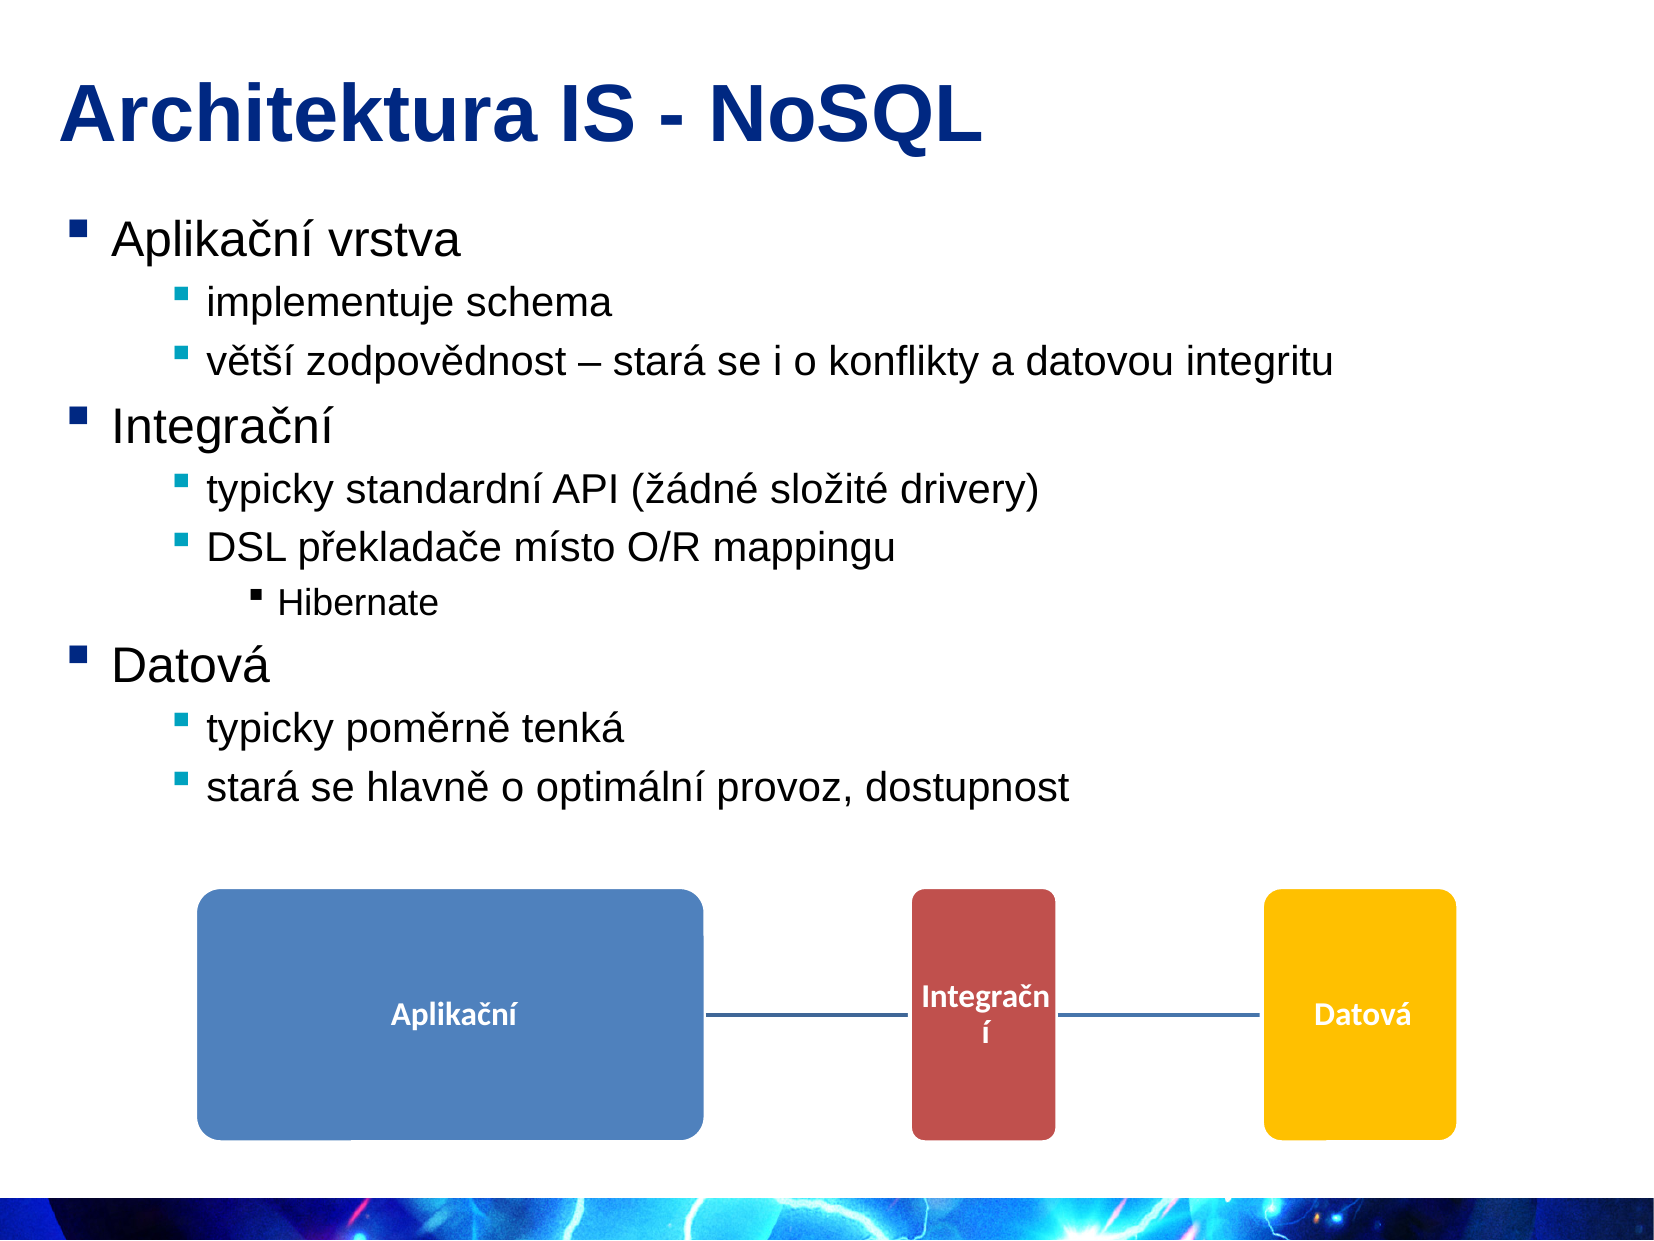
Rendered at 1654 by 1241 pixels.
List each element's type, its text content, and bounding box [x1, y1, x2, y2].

title Architektura IS - NoSQL [59, 17, 1595, 201]
picture [1167, 1198, 1654, 1240]
list Aplikační vrstva implementuje schema větší zodpovědnost – stará se i o konflikty a datovou integritu Integrační typicky standardní API (žádné složité drivery) DSL překladače místo O/R mappingu Hibernate Datová typicky poměrně tenká stará se hlavně o optimální provoz, dostupnost [58, 206, 1583, 1167]
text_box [194, 844, 1459, 1186]
picture [0, 1198, 1185, 1240]
